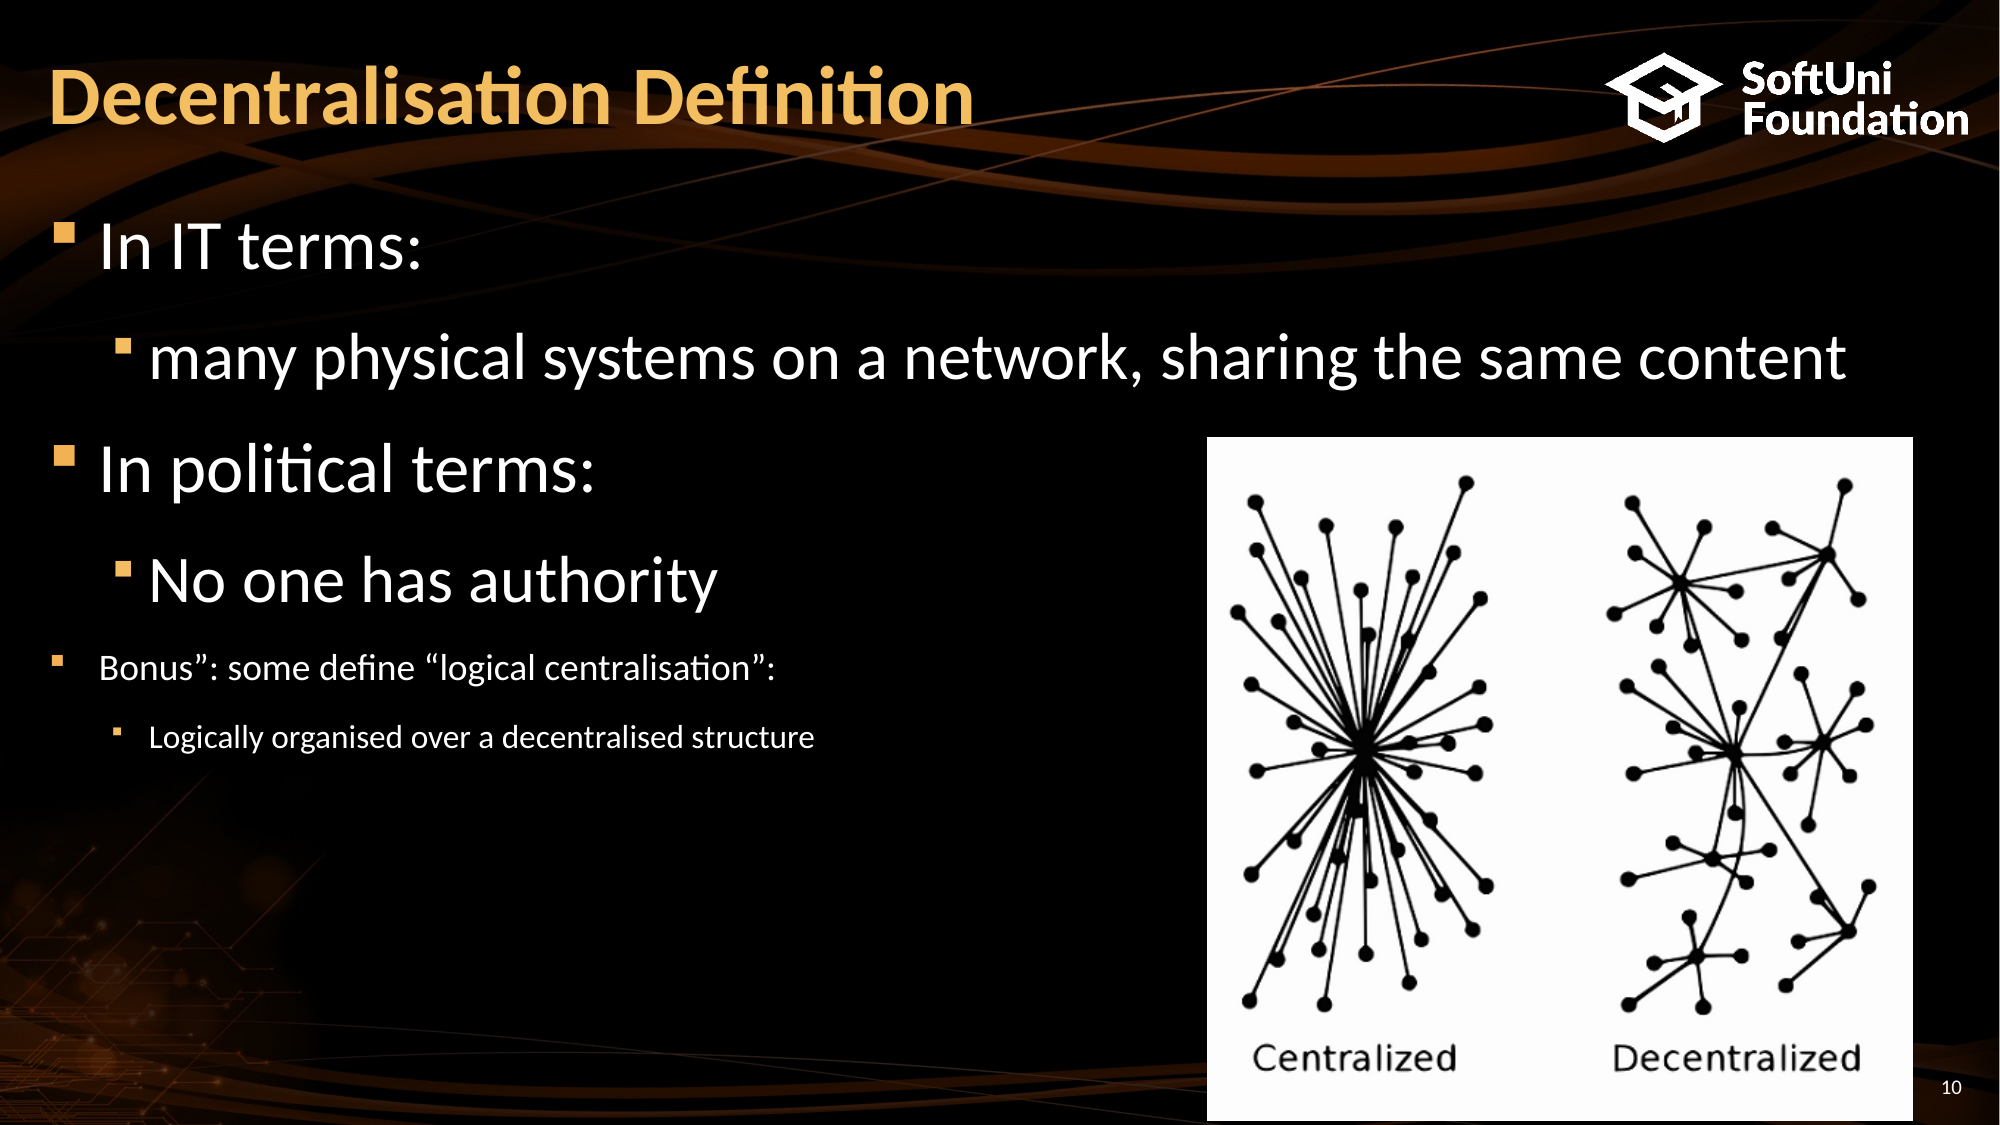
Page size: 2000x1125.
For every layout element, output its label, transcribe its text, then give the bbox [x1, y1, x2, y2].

title Decentralisation Definition [30, 6, 1602, 189]
list In IT terms: many physical systems on a network, sharing the same content In political terms: No one has authority Bonus”: some define “logical centralisation”: Logically organised over a decentralised structure [31, 188, 1968, 1103]
picture [0, 0, 2000, 1125]
